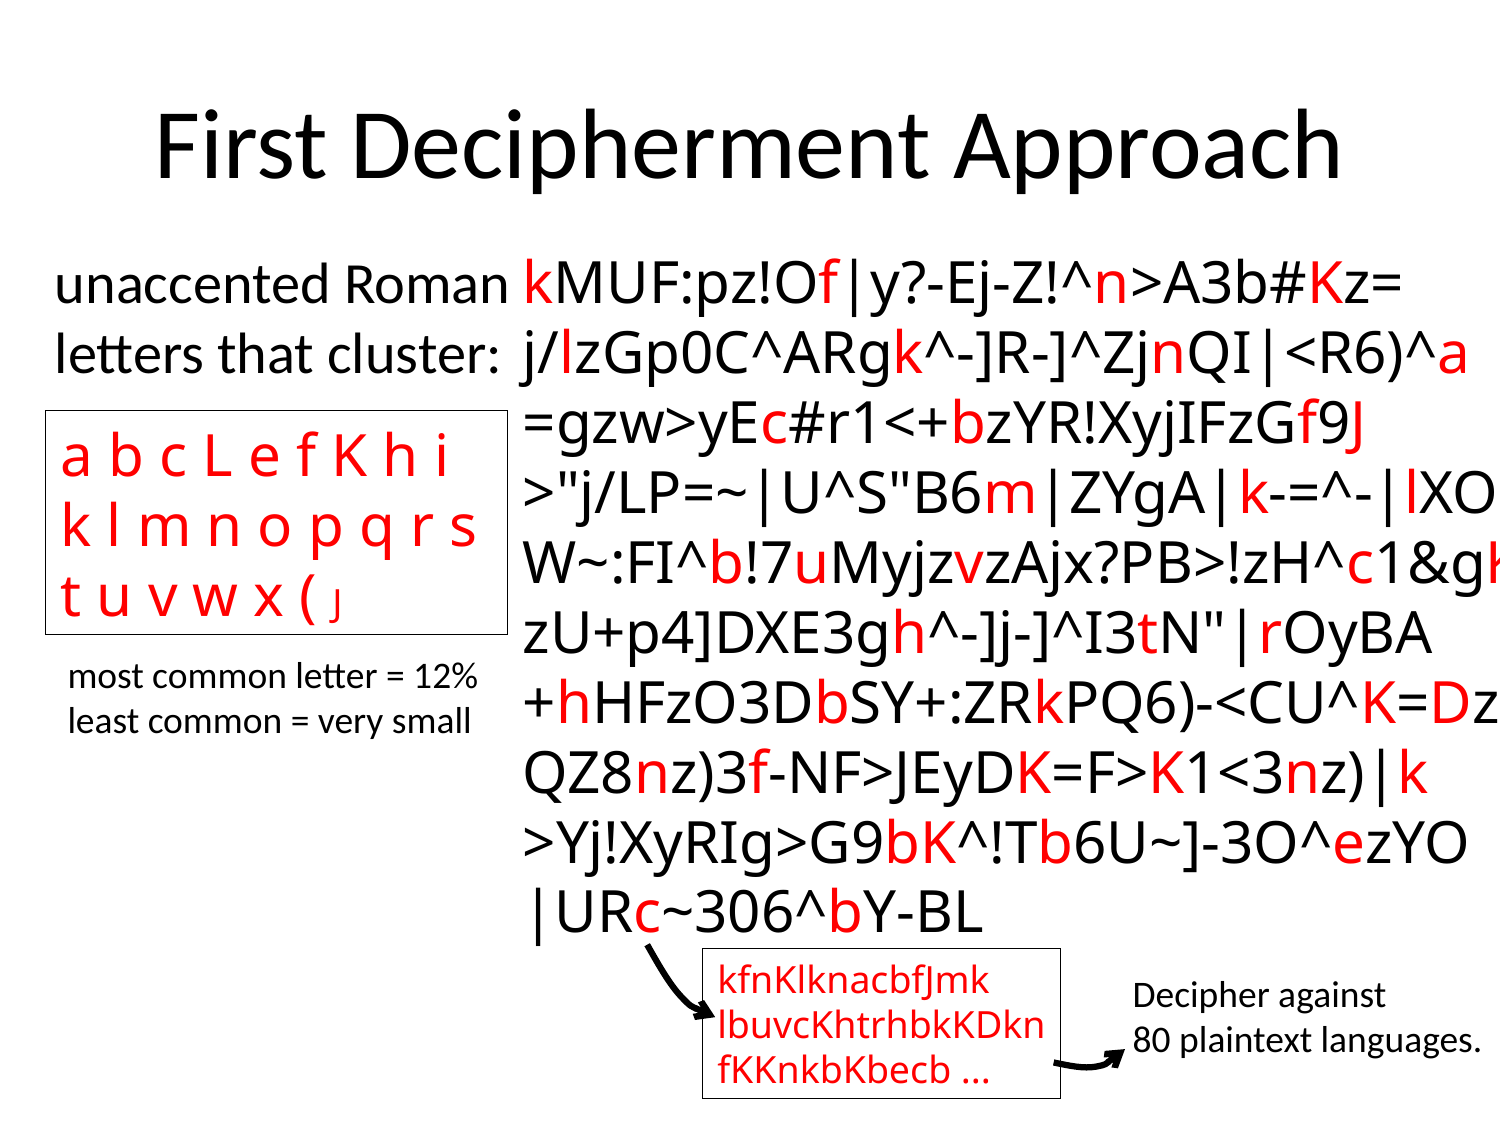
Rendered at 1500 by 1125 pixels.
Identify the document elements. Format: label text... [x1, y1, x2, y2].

text_box [646, 944, 716, 1019]
text_box Decipher against 80 plaintext languages. [1117, 962, 1498, 1068]
text_box kfnKlknacbfJmk lbuvcKhtrhbkKDkn fKKnkbKbecb ... [702, 948, 1061, 1099]
text_box kMUF:pz!Of|y?-Ej-Z!^n>A3b#Kz= j/lzGp0C^ARgk^-]R-]^ZjnQI|<R6)^a =gzw>yEc#r1<+bzYR!XyjIFzGf9J >"j/LP=~|U^S"B6m|ZYgA|k-=^-|lXO W~:FI^b!7uMyjzvzAjx?PB>!zH^c1&gK zU+p4]DXE3gh^-]j-]^I3tN"|rOyBA +hHFzO3DbSY+:ZRkPQ6)-<CU^K=Dzk QZ8nz)3f-NF>JEyDK=F>K1<3nz)|k >Yj!XyRIg>G9bK^!Tb6U~]-3O^ezYO |URc~306^bY-BL [507, 237, 1500, 952]
text_box [1053, 1049, 1126, 1069]
text_box unaccented Roman letters that cluster: [40, 237, 526, 393]
text_box most common letter = 12% least common = very small [52, 643, 494, 749]
text_box a b c L e f K h i k l m n o p q r s t u v w x ( J [45, 410, 508, 635]
title First Decipherment Approach [75, 45, 1425, 233]
